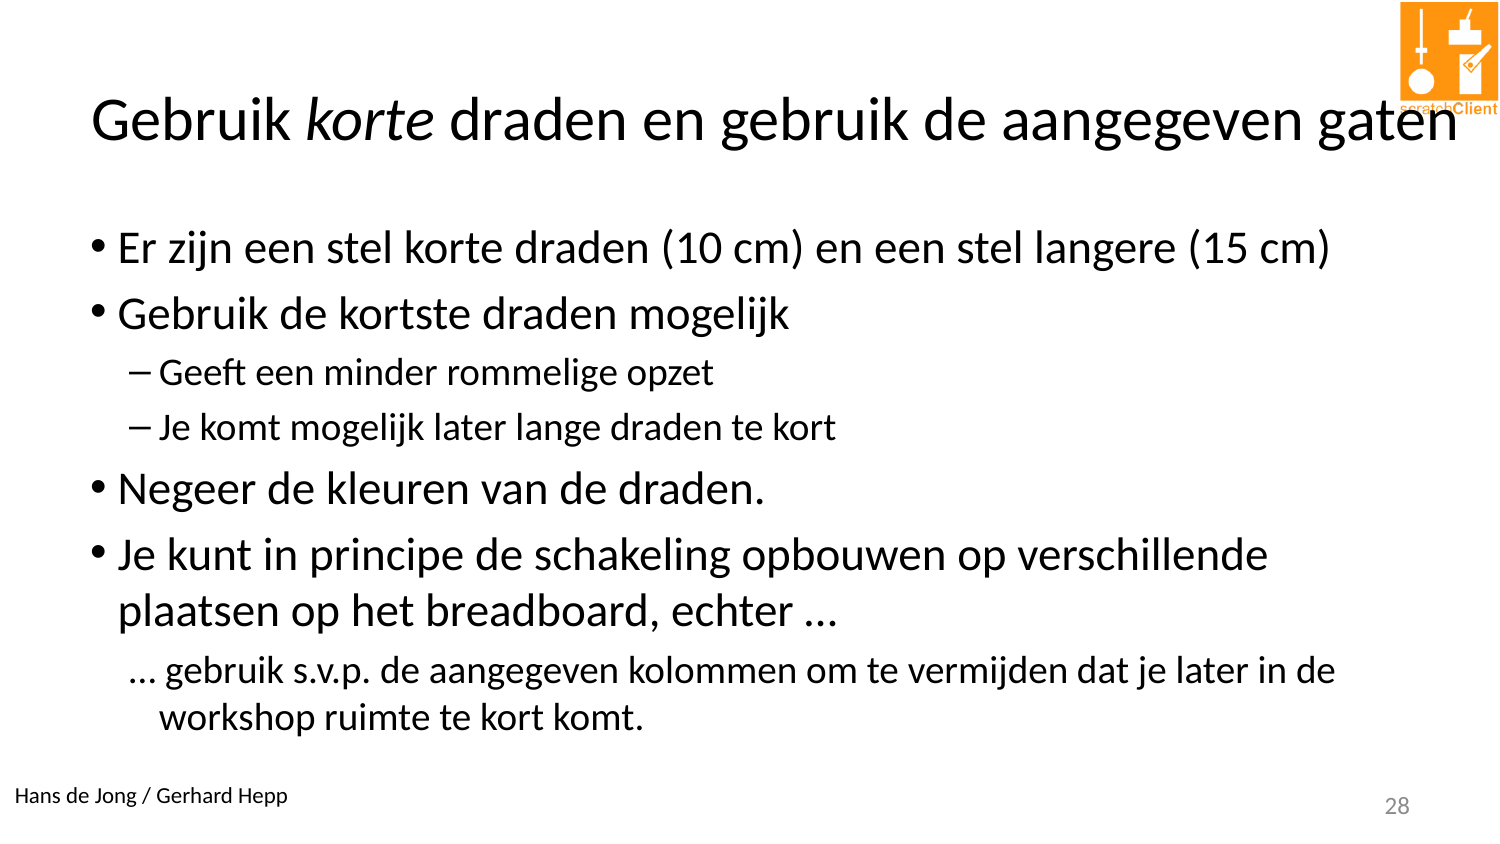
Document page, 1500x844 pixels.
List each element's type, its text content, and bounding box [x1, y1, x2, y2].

list Er zijn een stel korte draden (10 cm) en een stel langere (15 cm) Gebruik de kortste draden mogelijk Geeft een minder rommelige opzet Je komt mogelijk later lange draden te kort Negeer de kleuren van de draden. Je kunt in principe de schakeling opbouwen op verschillende plaatsen op het breadboard, echter … … gebruik s.v.p. de aangegeven kolommen om te vermijden dat je later in de workshop ruimte te kort komt. [75, 209, 1425, 754]
slide_number 28 [1340, 782, 1425, 827]
title Gebruik korte draden en gebruik de aangegeven gaten [76, 33, 1500, 198]
picture [1398, 2, 1499, 33]
